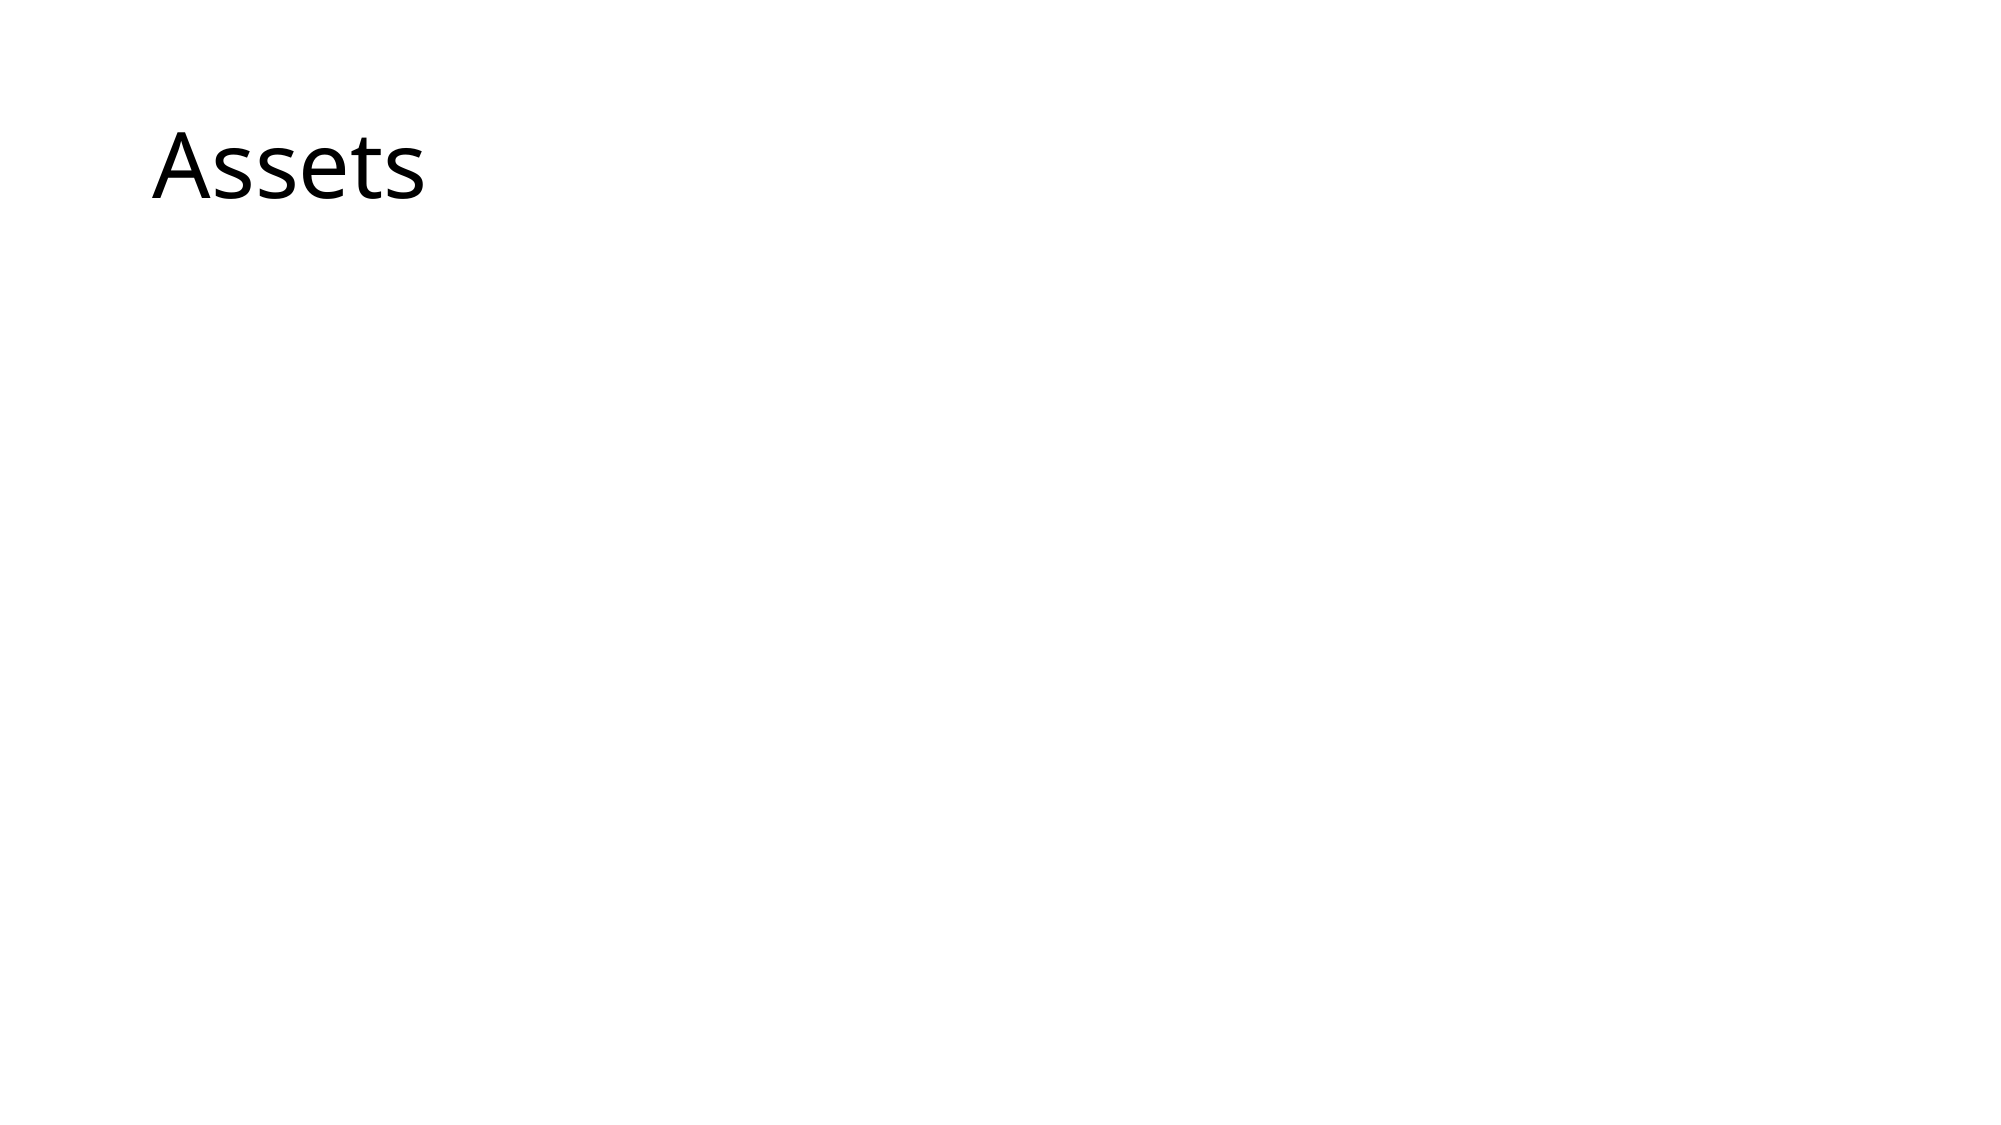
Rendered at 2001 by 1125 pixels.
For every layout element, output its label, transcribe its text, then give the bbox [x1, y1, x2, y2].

title Assets [137, 59, 1863, 278]
